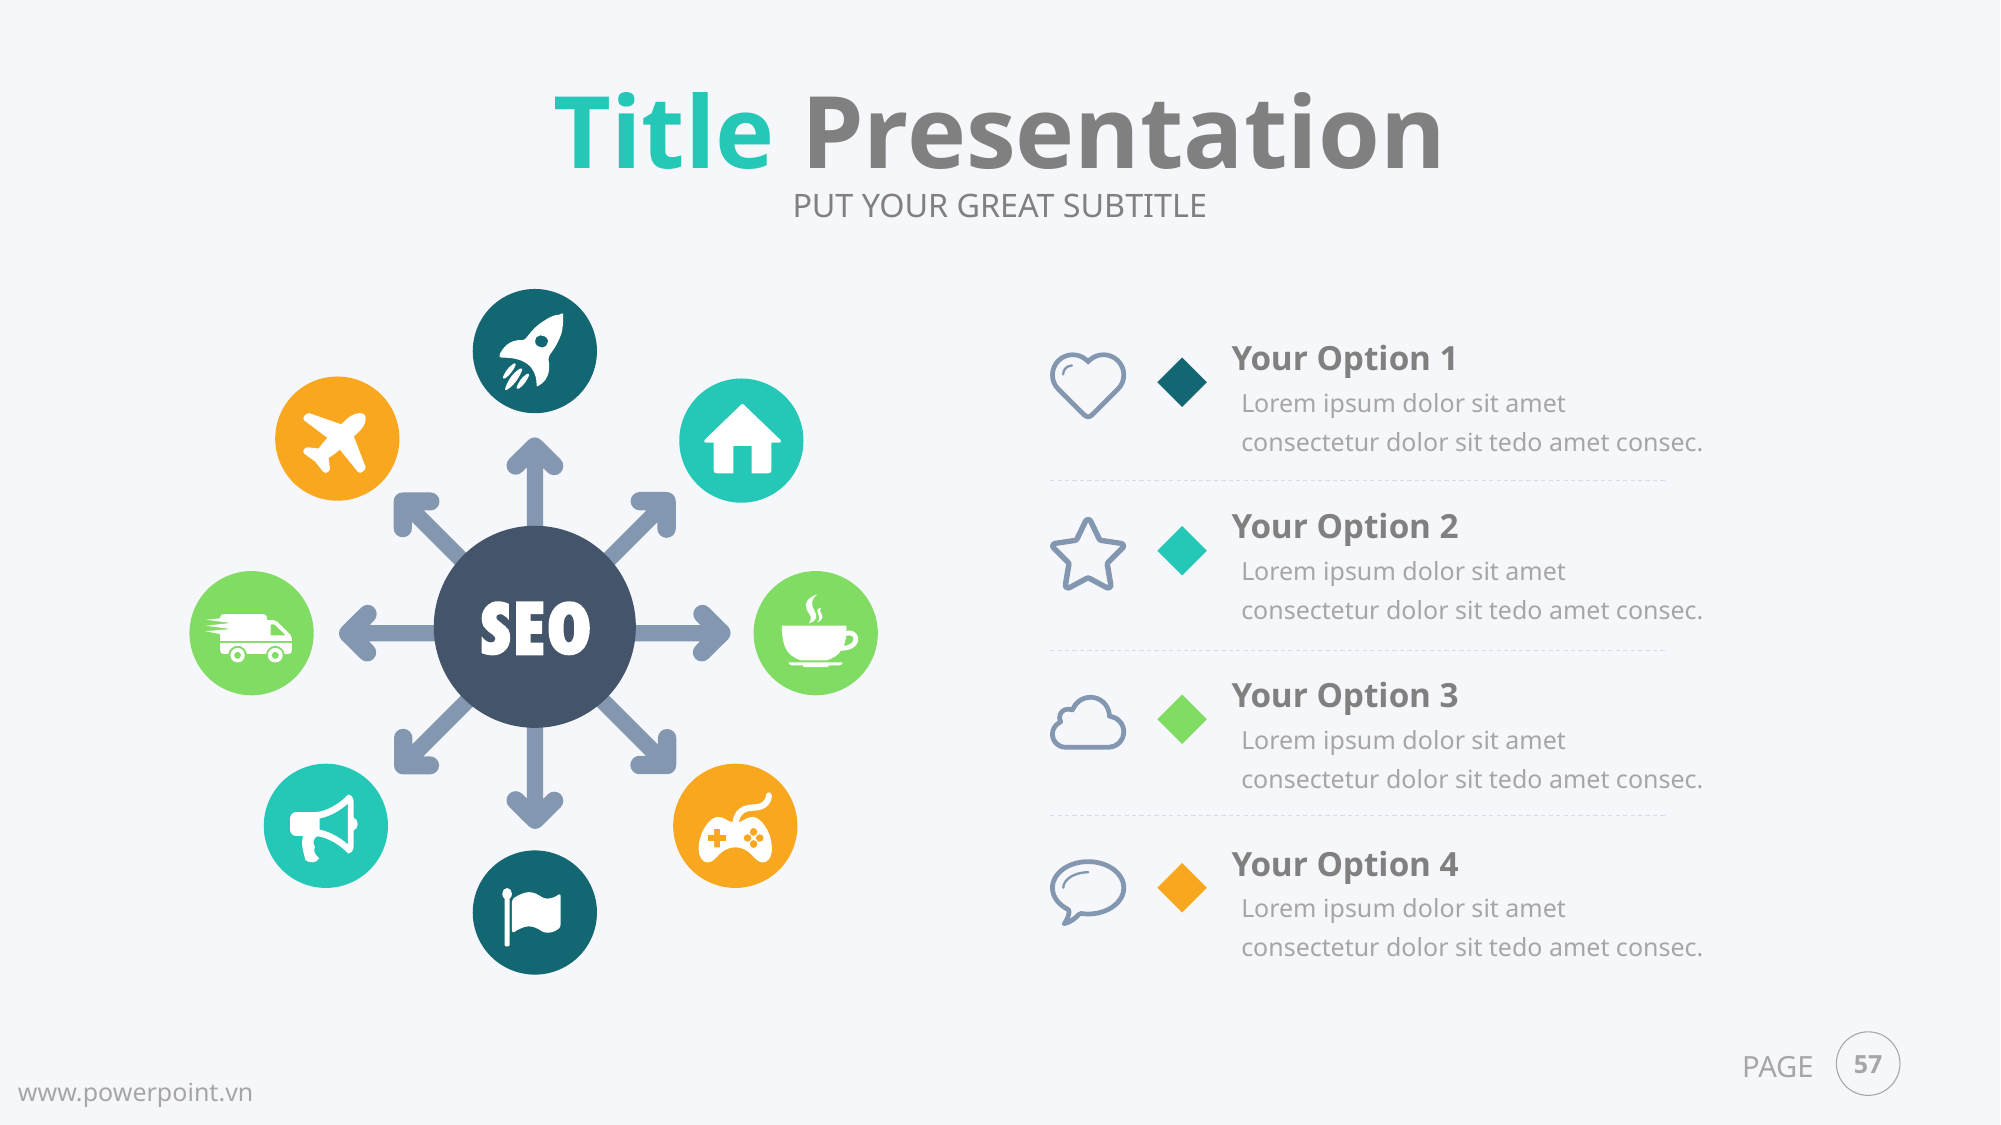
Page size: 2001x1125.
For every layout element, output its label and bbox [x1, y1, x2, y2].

text_box [678, 377, 805, 504]
text_box [1157, 498, 1722, 630]
text_box [1050, 352, 1127, 420]
text_box [338, 436, 732, 830]
text_box [262, 762, 389, 889]
text_box [1157, 329, 1722, 462]
text_box [499, 313, 564, 387]
text_box [220, 642, 292, 663]
text_box [1157, 835, 1722, 967]
text_box [503, 363, 523, 390]
text_box [493, 64, 1507, 237]
text_box [205, 614, 292, 641]
text_box [1050, 694, 1127, 750]
text_box [1050, 859, 1127, 926]
text_box [1157, 666, 1722, 799]
text_box [672, 762, 799, 889]
text_box [781, 594, 859, 668]
text_box [708, 404, 781, 474]
text_box [471, 849, 599, 976]
text_box [303, 413, 366, 473]
text_box [752, 570, 879, 697]
text_box [511, 892, 561, 933]
text_box [698, 792, 772, 863]
text_box [1050, 516, 1127, 591]
text_box [188, 570, 315, 697]
text_box [274, 375, 401, 502]
text_box [502, 887, 512, 947]
text_box [471, 287, 599, 415]
text_box [516, 373, 530, 389]
text_box [290, 803, 355, 863]
